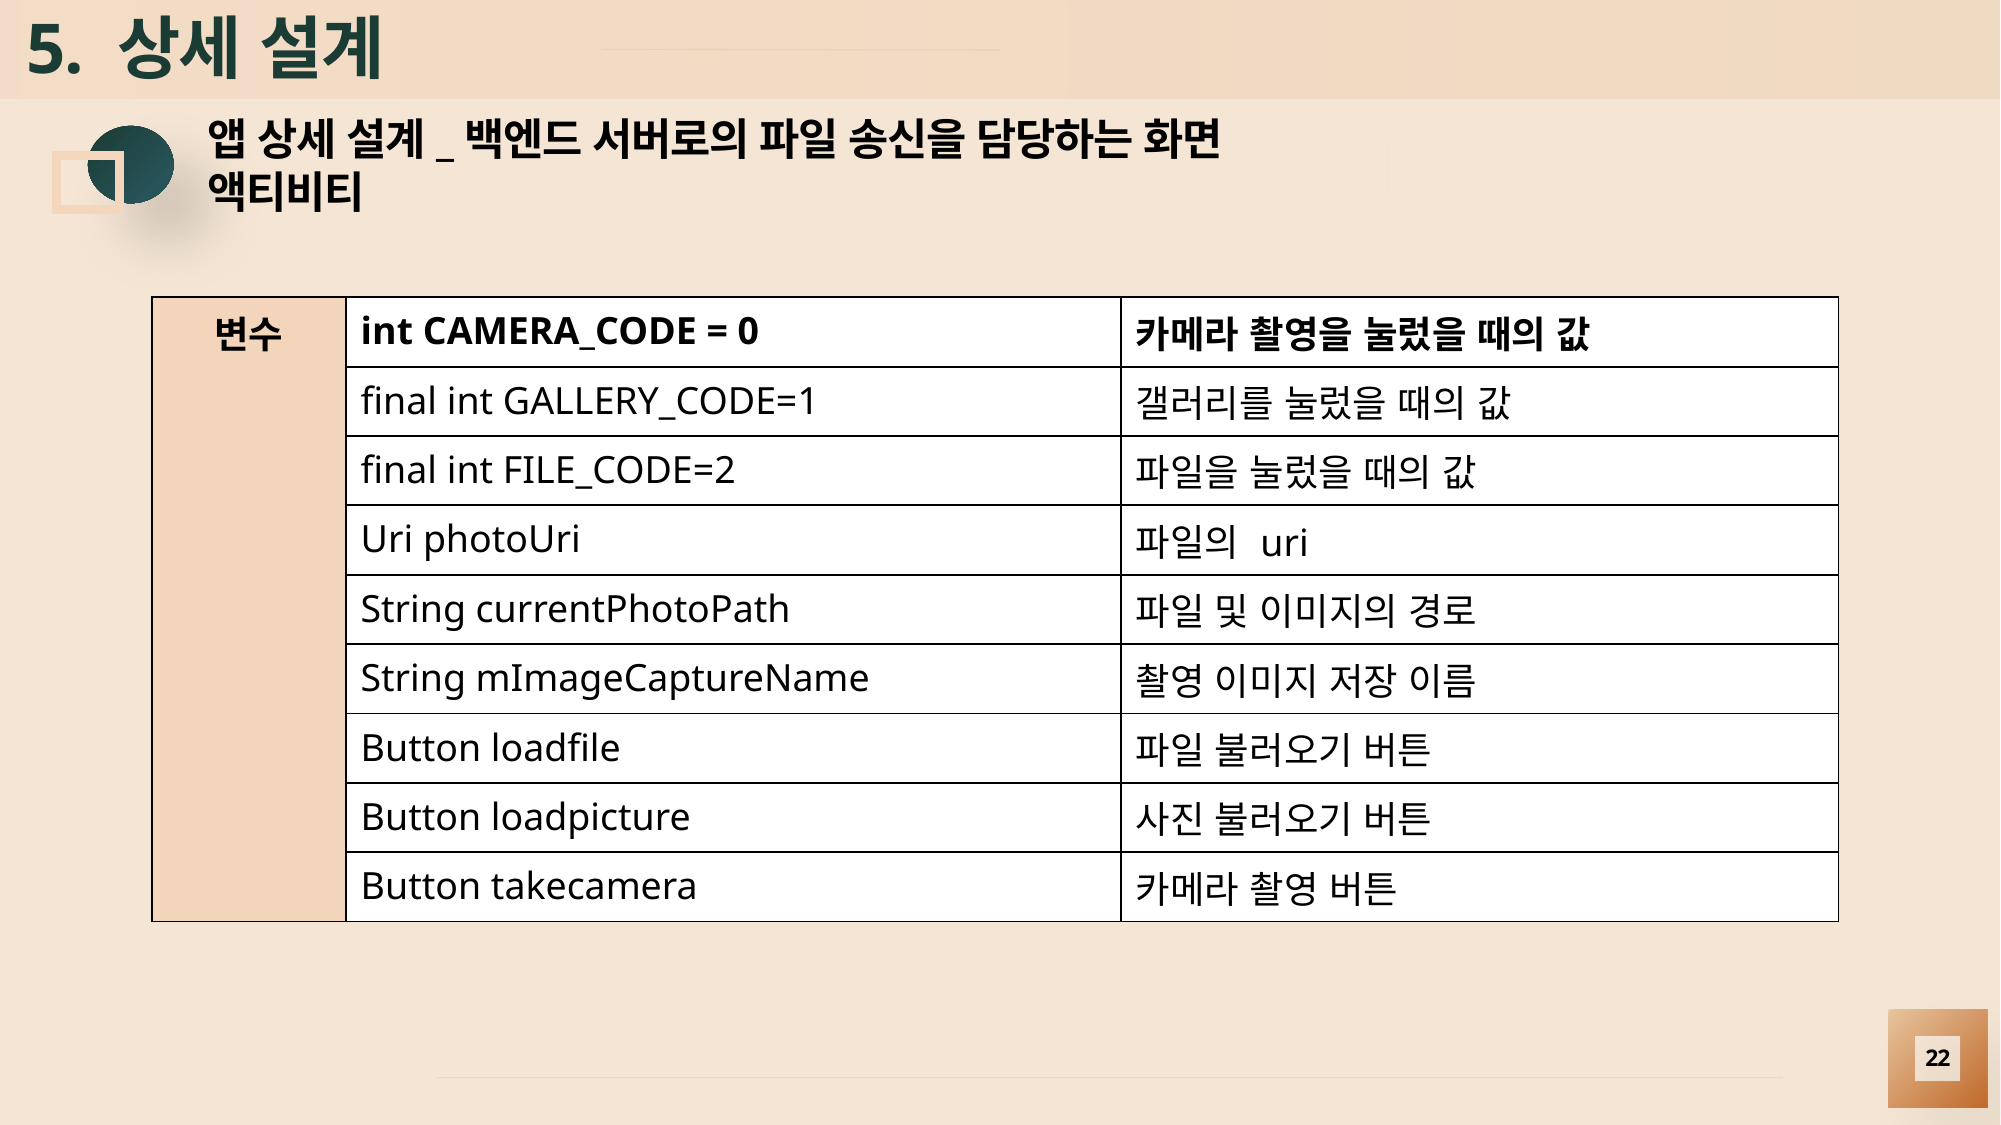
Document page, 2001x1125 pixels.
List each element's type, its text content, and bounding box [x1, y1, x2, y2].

table_cell String mImageCaptureName [347, 645, 1120, 713]
table_cell Button loadfile [347, 714, 1120, 782]
title 5. 상세 설계 [26, 75, 1308, 94]
table_cell final int GALLERY_CODE=1 [347, 368, 1120, 435]
table_cell 갤러리를 눌렀을 때의 값 [1122, 368, 1838, 435]
text_box [53, 152, 123, 213]
table_cell Uri photoUri [347, 506, 1120, 574]
table_header int CAMERA_CODE = 0 [347, 298, 1120, 366]
table_cell String currentPhotoPath [347, 576, 1120, 643]
table_cell final int FILE_CODE=2 [347, 437, 1120, 504]
text_box 앱 상세 설계_백엔드 서버로의 파일 송신을 담당하는 화면 액티비티 [207, 136, 1389, 193]
text_box [89, 124, 175, 205]
table_cell Button takecamera [347, 853, 1120, 921]
table_cell 사진 불러오기 버튼 [1122, 784, 1838, 851]
table_cell 파일 불러오기 버튼 [1122, 714, 1838, 782]
table_cell Button loadpicture [347, 784, 1120, 851]
table_cell 파일을 눌렀을 때의 값 [1122, 437, 1838, 504]
table_header 카메라 촬영을 눌렀을 때의 값 [1122, 298, 1838, 366]
table_cell 파일의 uri [1122, 506, 1838, 574]
table_header 변수 [153, 298, 345, 921]
table_cell 카메라 촬영 버튼 [1122, 853, 1838, 921]
table_cell 촬영 이미지 저장 이름 [1122, 645, 1838, 713]
text_box [86, 159, 116, 202]
text_box [0, 0, 2000, 75]
table_cell 파일 및 이미지의 경로 [1122, 576, 1838, 643]
slide_number 22 [1890, 1042, 1986, 1077]
